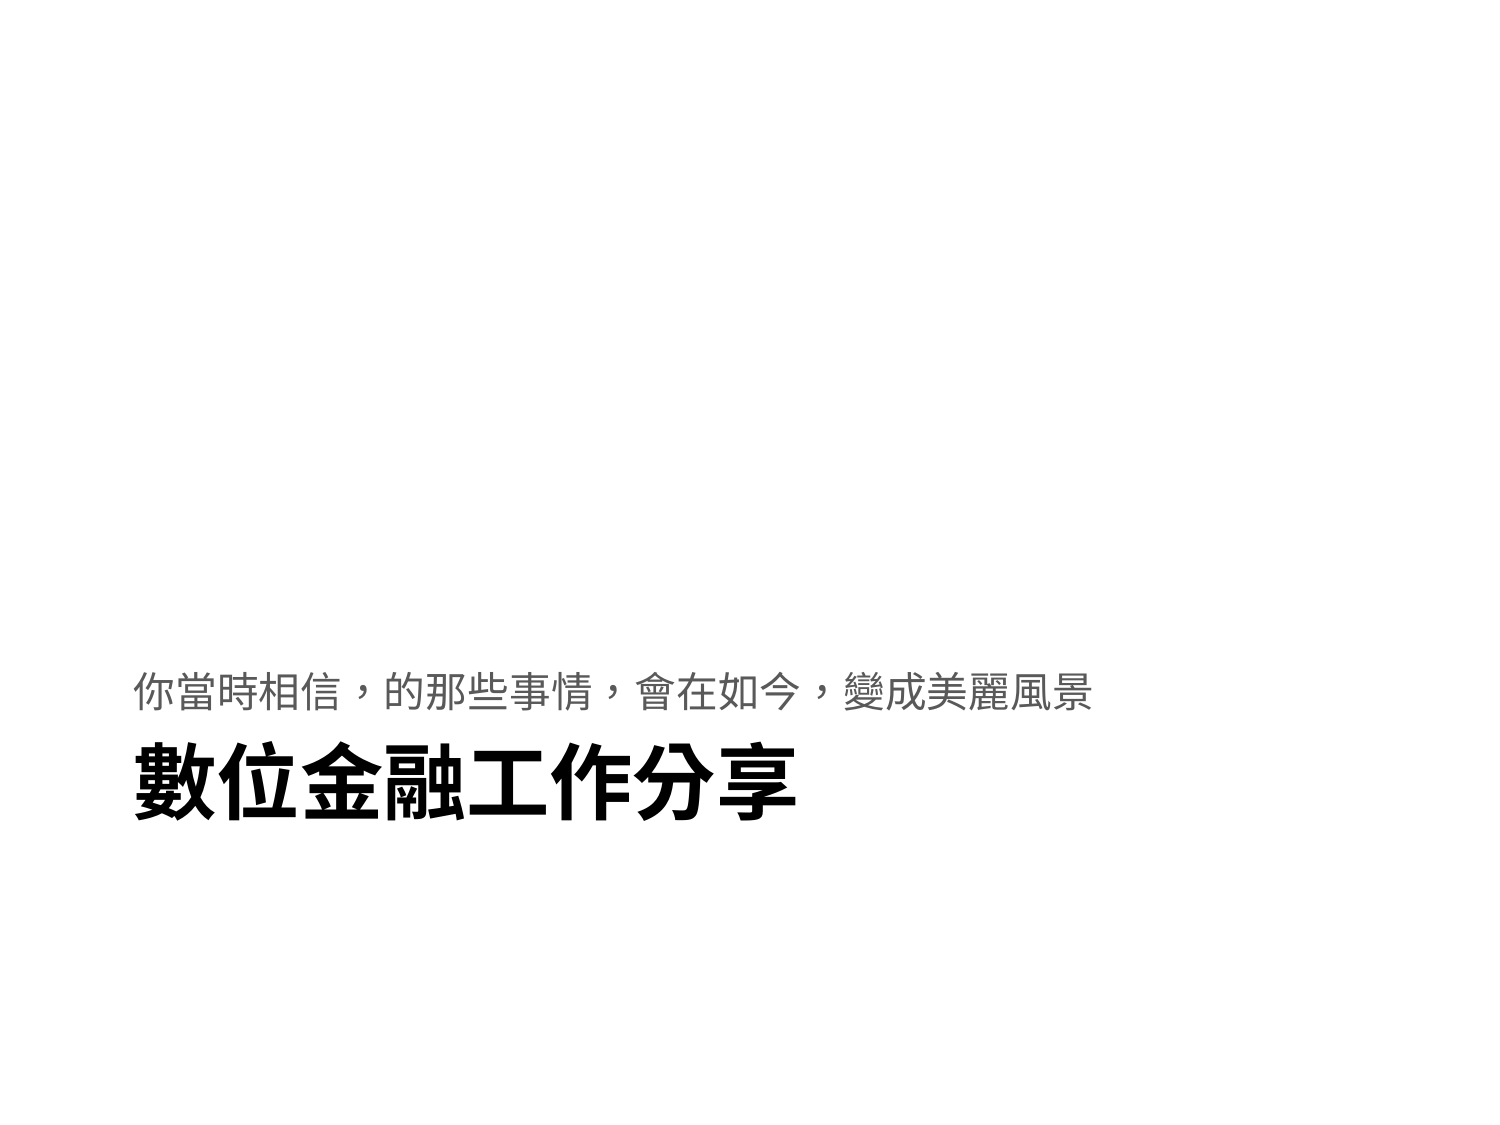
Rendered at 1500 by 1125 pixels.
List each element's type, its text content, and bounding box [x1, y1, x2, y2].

title 數位金融工作分享 [118, 723, 1394, 947]
list 你當時相信，的那些事情，會在如今，變成美麗風景 [118, 476, 1394, 723]
